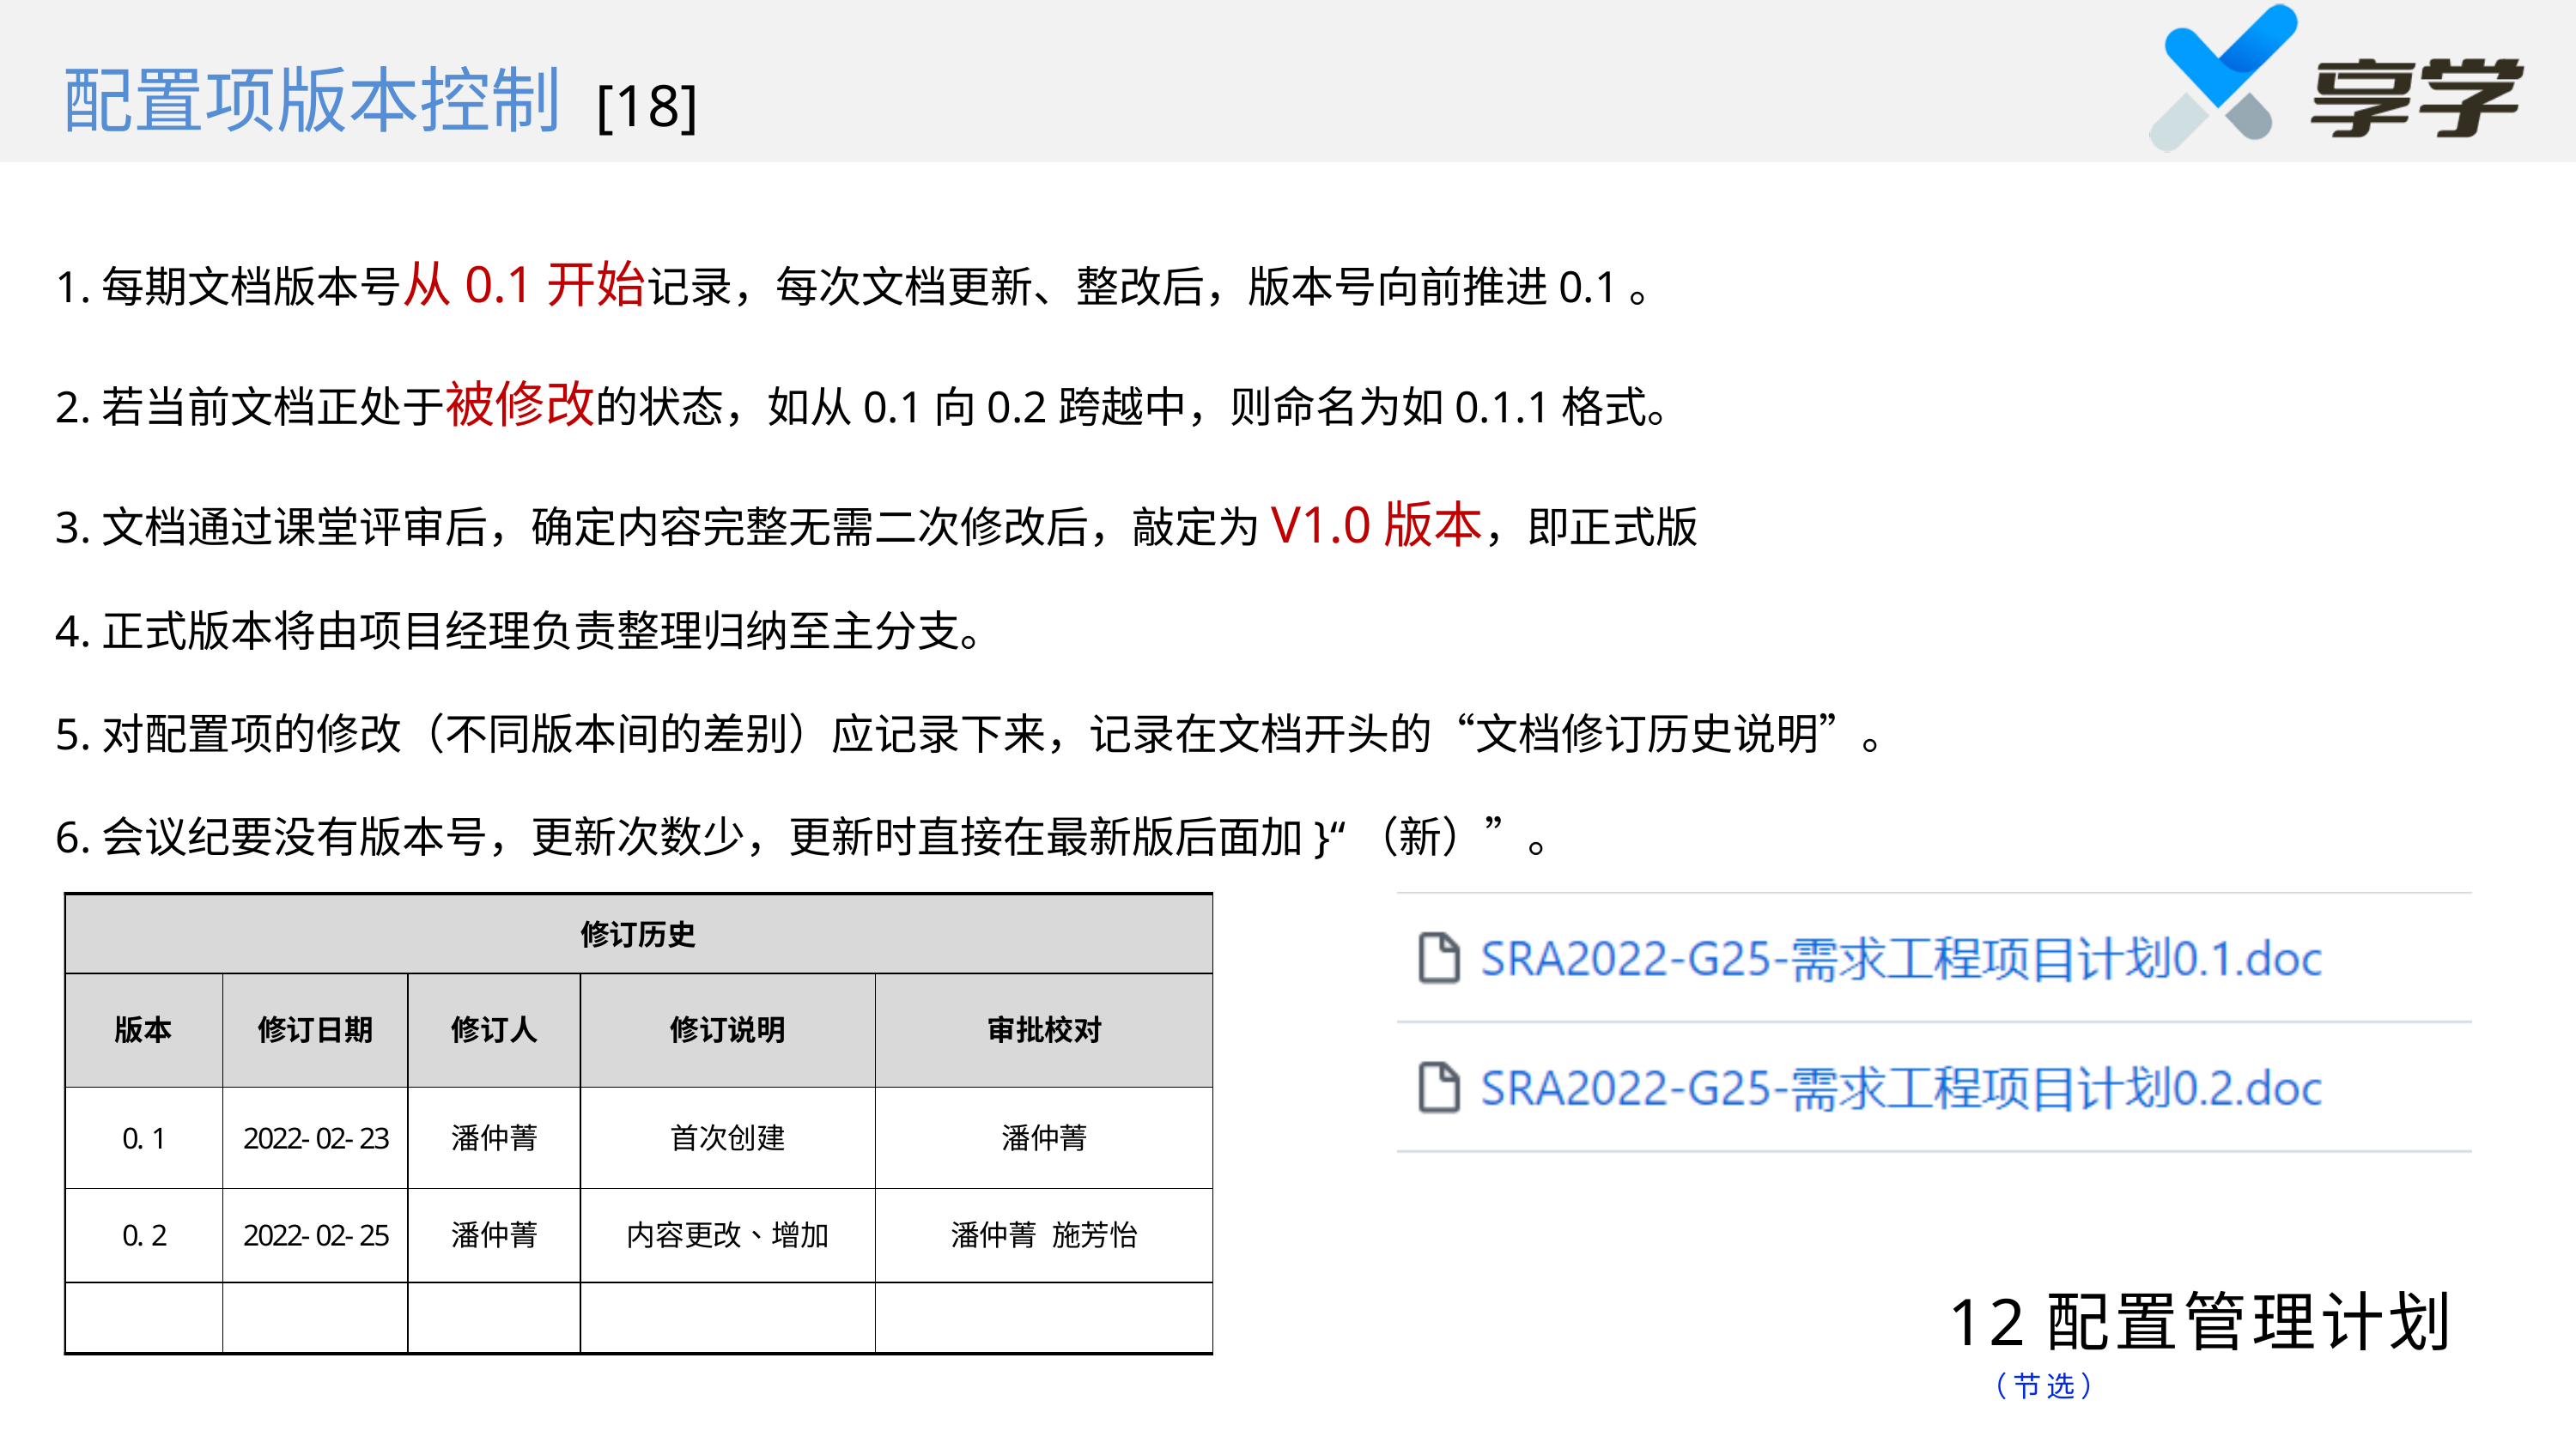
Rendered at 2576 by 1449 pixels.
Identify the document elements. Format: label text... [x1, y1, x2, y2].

text_box [0, 0, 2102, 162]
text_box 12配置管理计划 （节选） [1946, 1252, 2576, 1404]
picture [2106, 0, 2576, 211]
picture [64, 891, 2472, 1391]
text_box 配置项版本控制 [18] [49, 48, 1722, 185]
text_box 1.每期文档版本号从0.1开始记录，每次文档更新、整改后，版本号向前推进0.1。 2.若当前文档正处于被修改的状态，如从0.1向0.2跨越中，则命名为如0.1.1格式。 3.文档通过课堂评审后，确定内容完整无需二次修改后，敲定为V1.0版本，即正式版 4.正式版本将由项目经理负责整理归纳至主分支。 5.对配置项的修改（不同版本间的差别）应记录下来，记录在文档开头的“文档修订历史说明”。 6.会议纪要没有版本号，更新次数少，更新时直接在最新版后面加}“（新）”。 [0, 185, 2302, 869]
